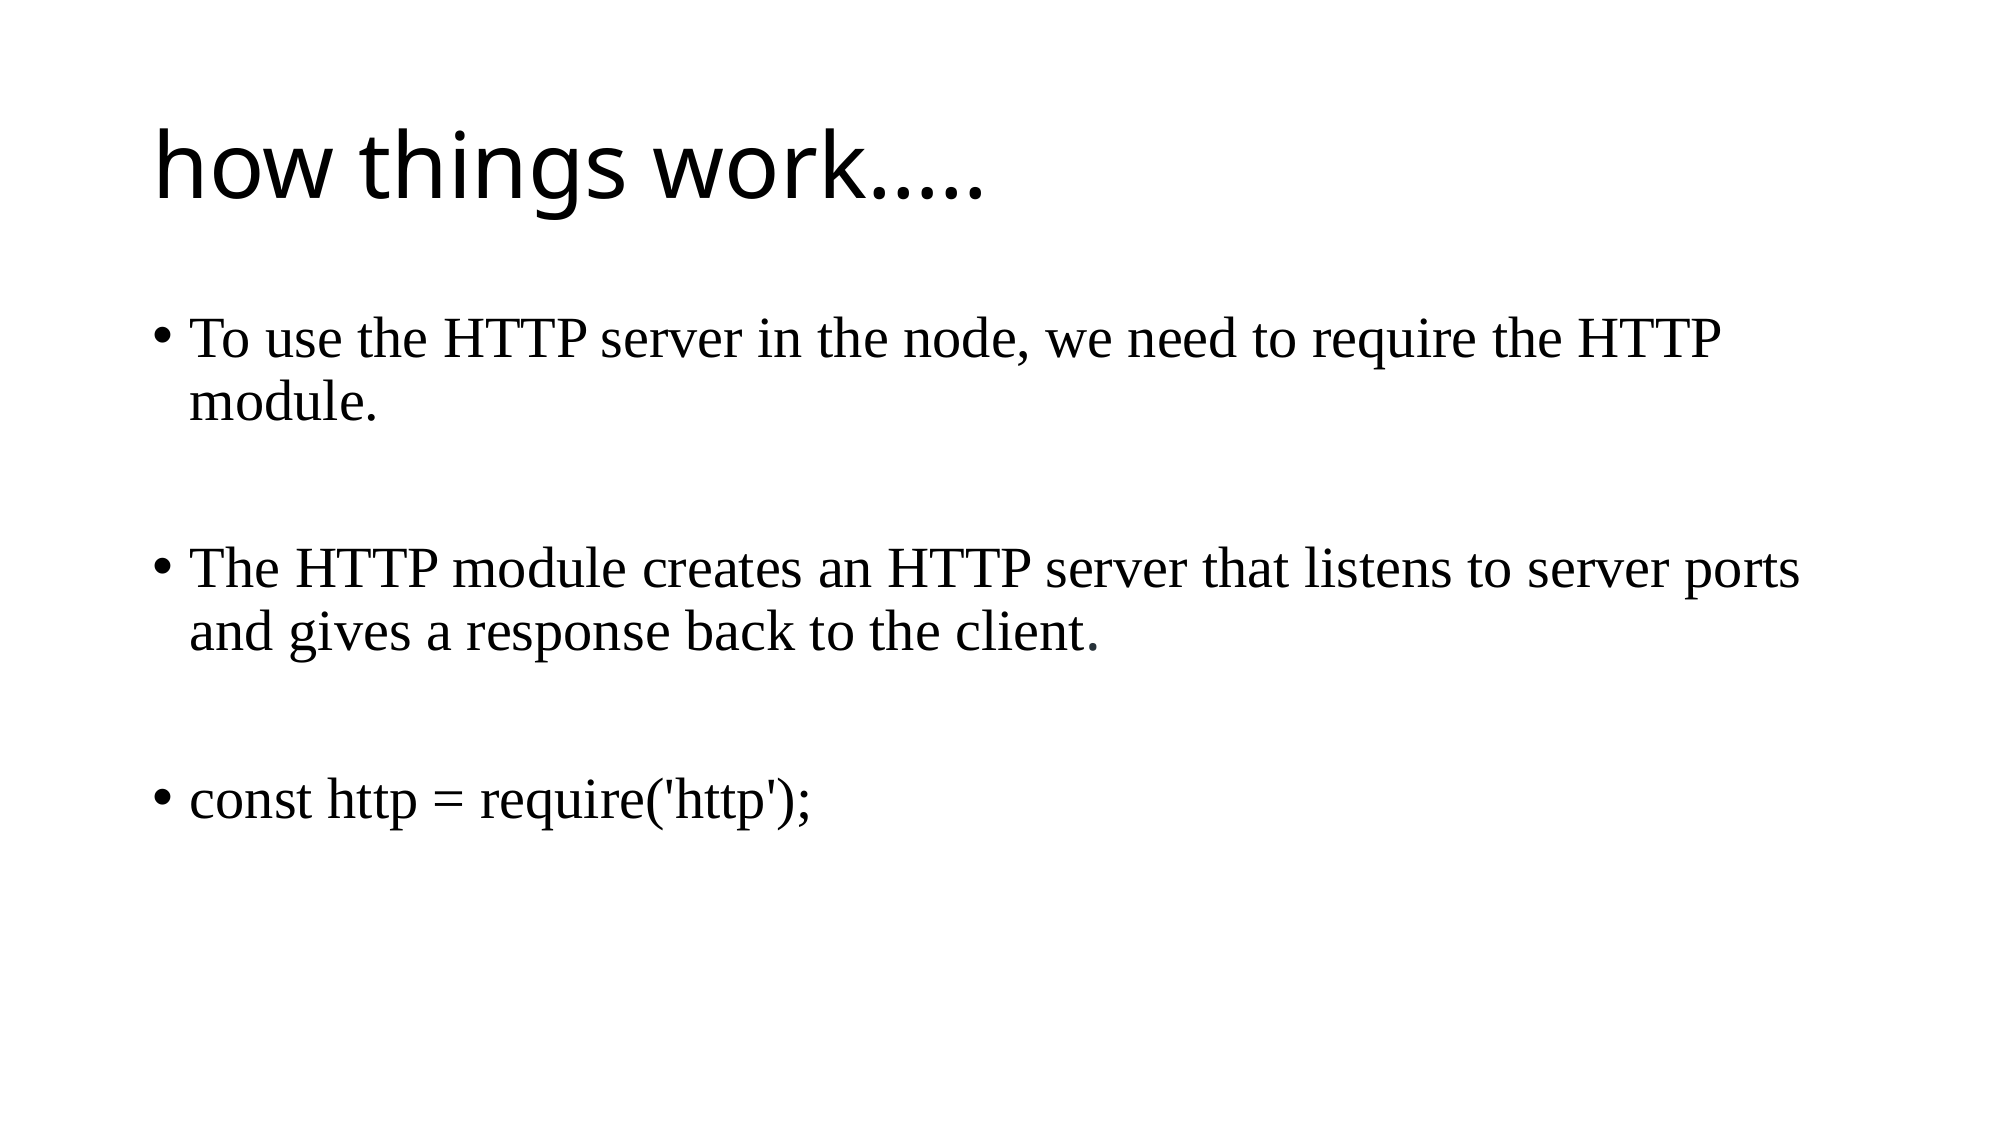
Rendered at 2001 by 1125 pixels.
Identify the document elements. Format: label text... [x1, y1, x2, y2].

title how things work….. [137, 59, 1863, 278]
list To use the HTTP server in the node, we need to require the HTTP module. The HTTP module creates an HTTP server that listens to server ports and gives a response back to the client. const http = require('http'); [137, 299, 1863, 1014]
